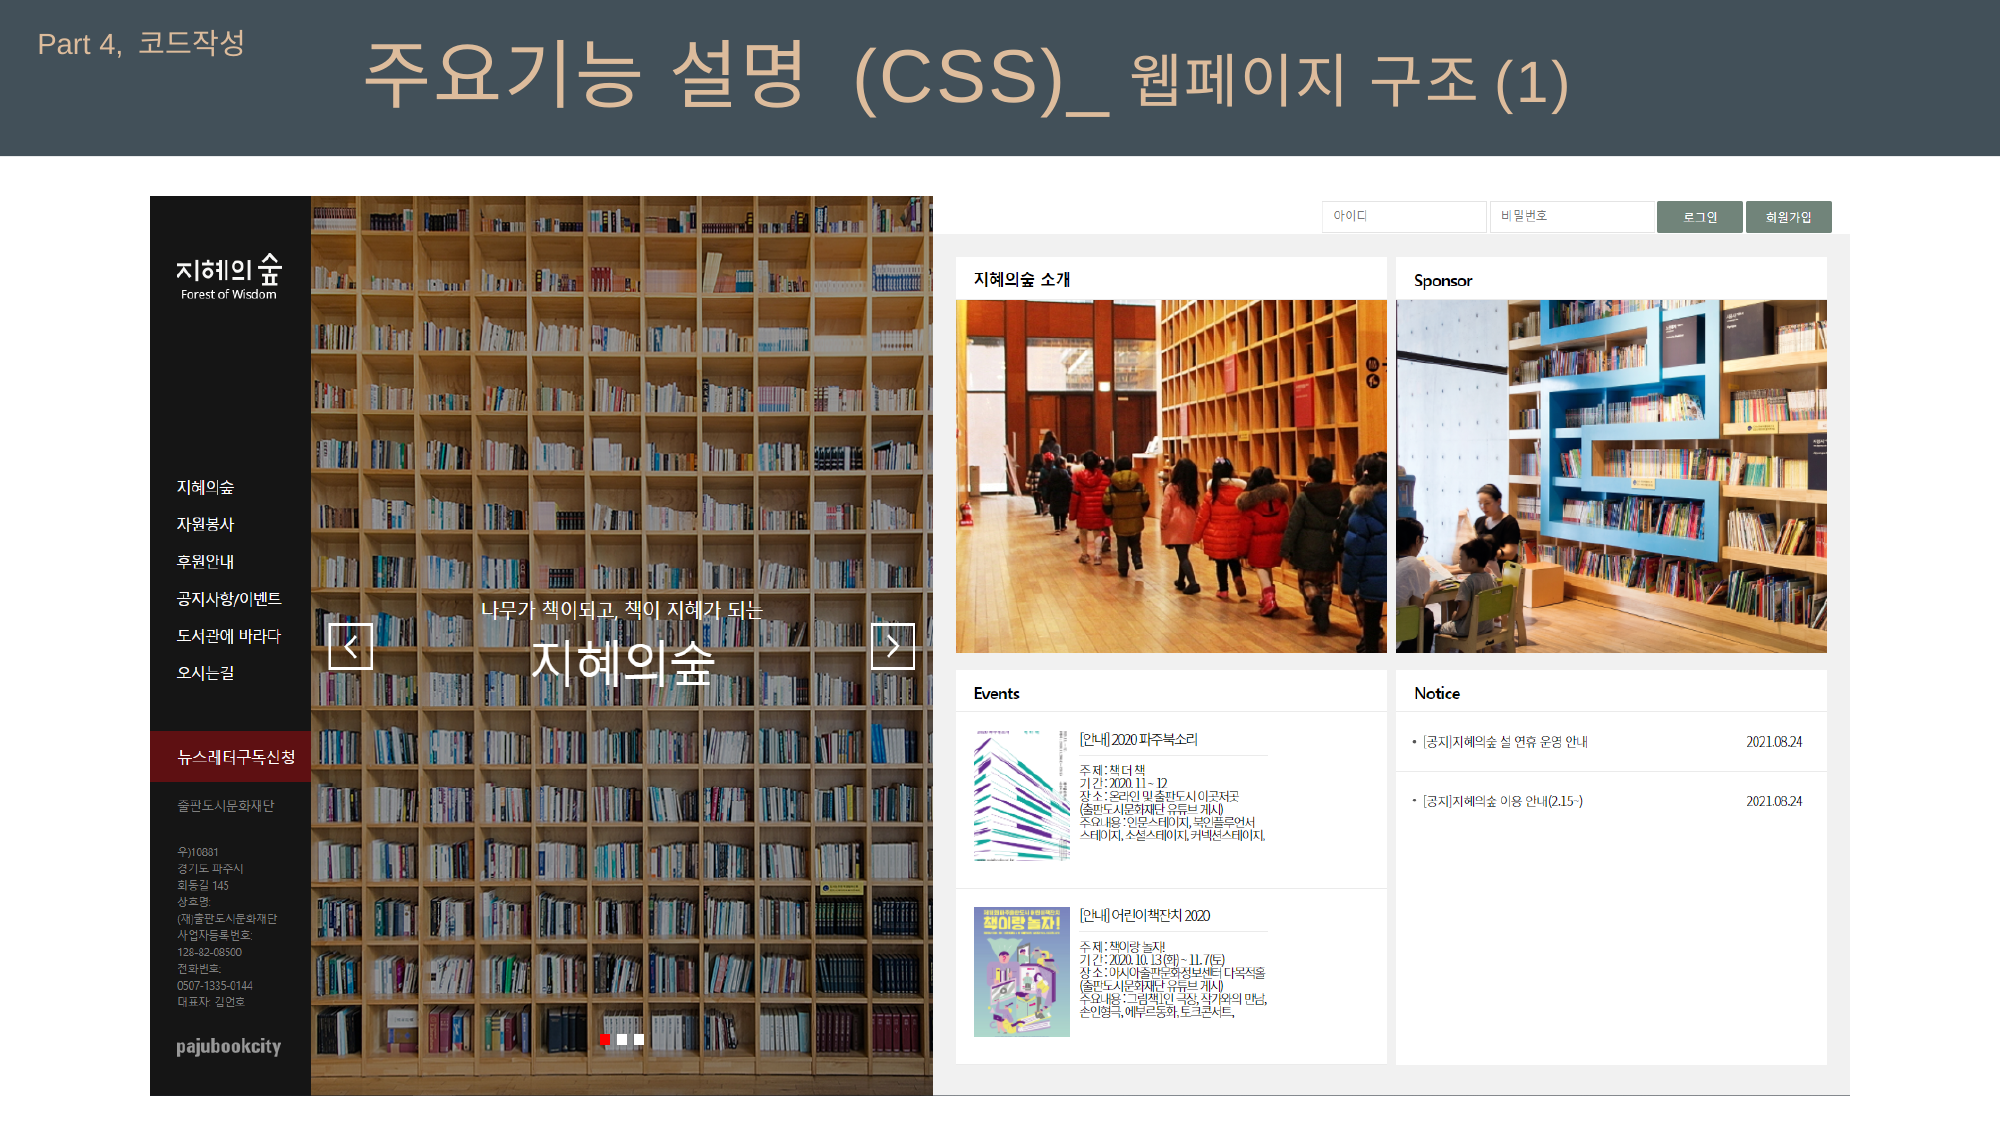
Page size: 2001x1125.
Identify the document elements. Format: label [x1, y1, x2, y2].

text_box [0, 0, 2000, 157]
picture [150, 196, 1850, 1096]
text_box [1591, 1074, 2000, 1125]
